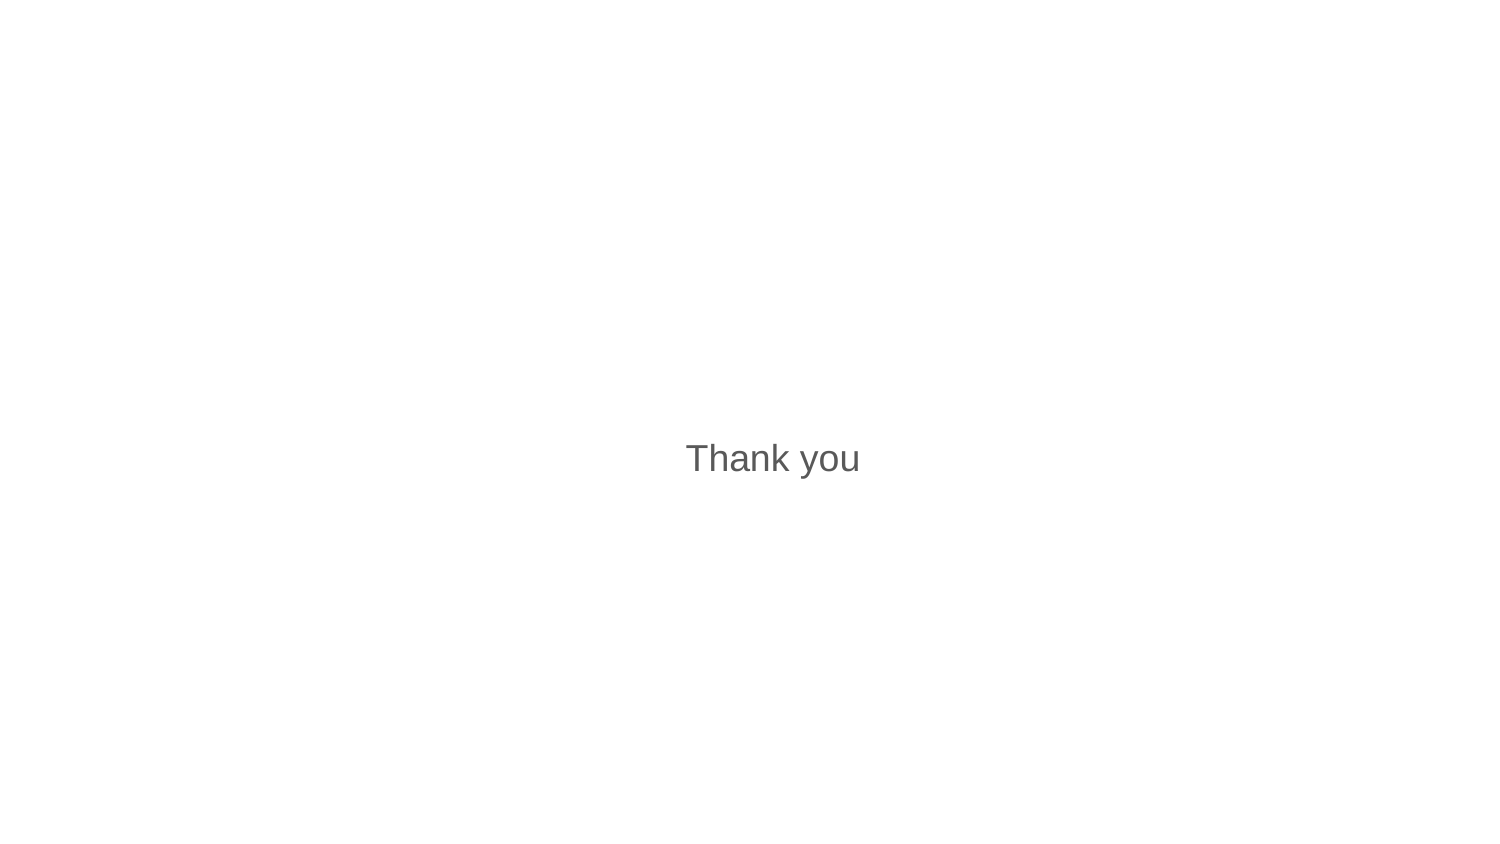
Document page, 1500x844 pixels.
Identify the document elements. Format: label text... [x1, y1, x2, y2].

list Thank you [51, 189, 1449, 750]
